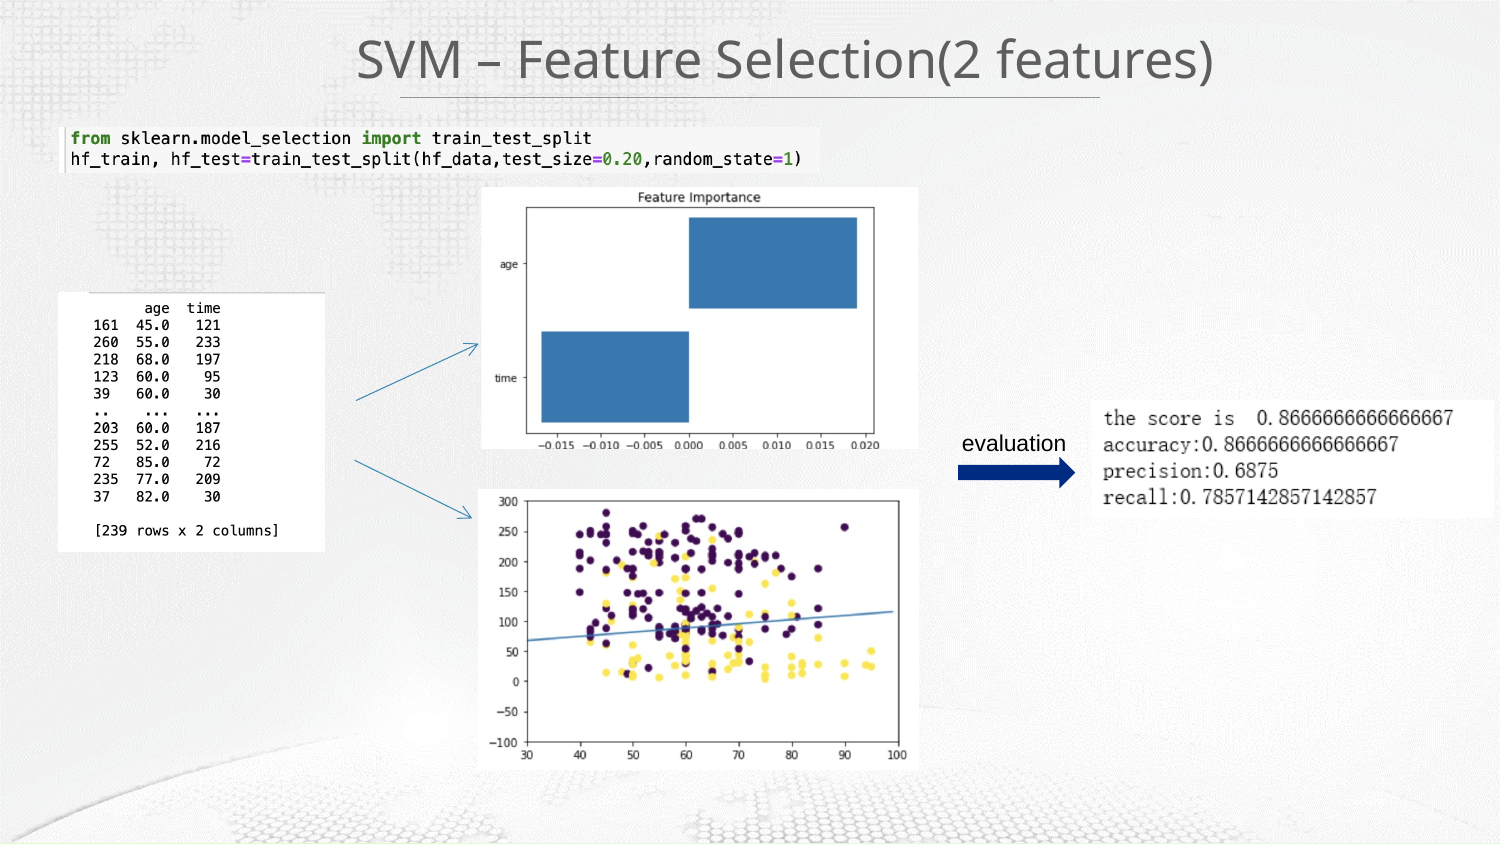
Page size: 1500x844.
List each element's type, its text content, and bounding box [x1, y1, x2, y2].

text_box [958, 463, 1076, 489]
text_box evaluation [947, 420, 1092, 463]
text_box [356, 343, 479, 401]
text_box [354, 460, 473, 519]
text_box SVM – Feature Selection(2 features) [230, 18, 1341, 96]
picture [0, 0, 1500, 843]
